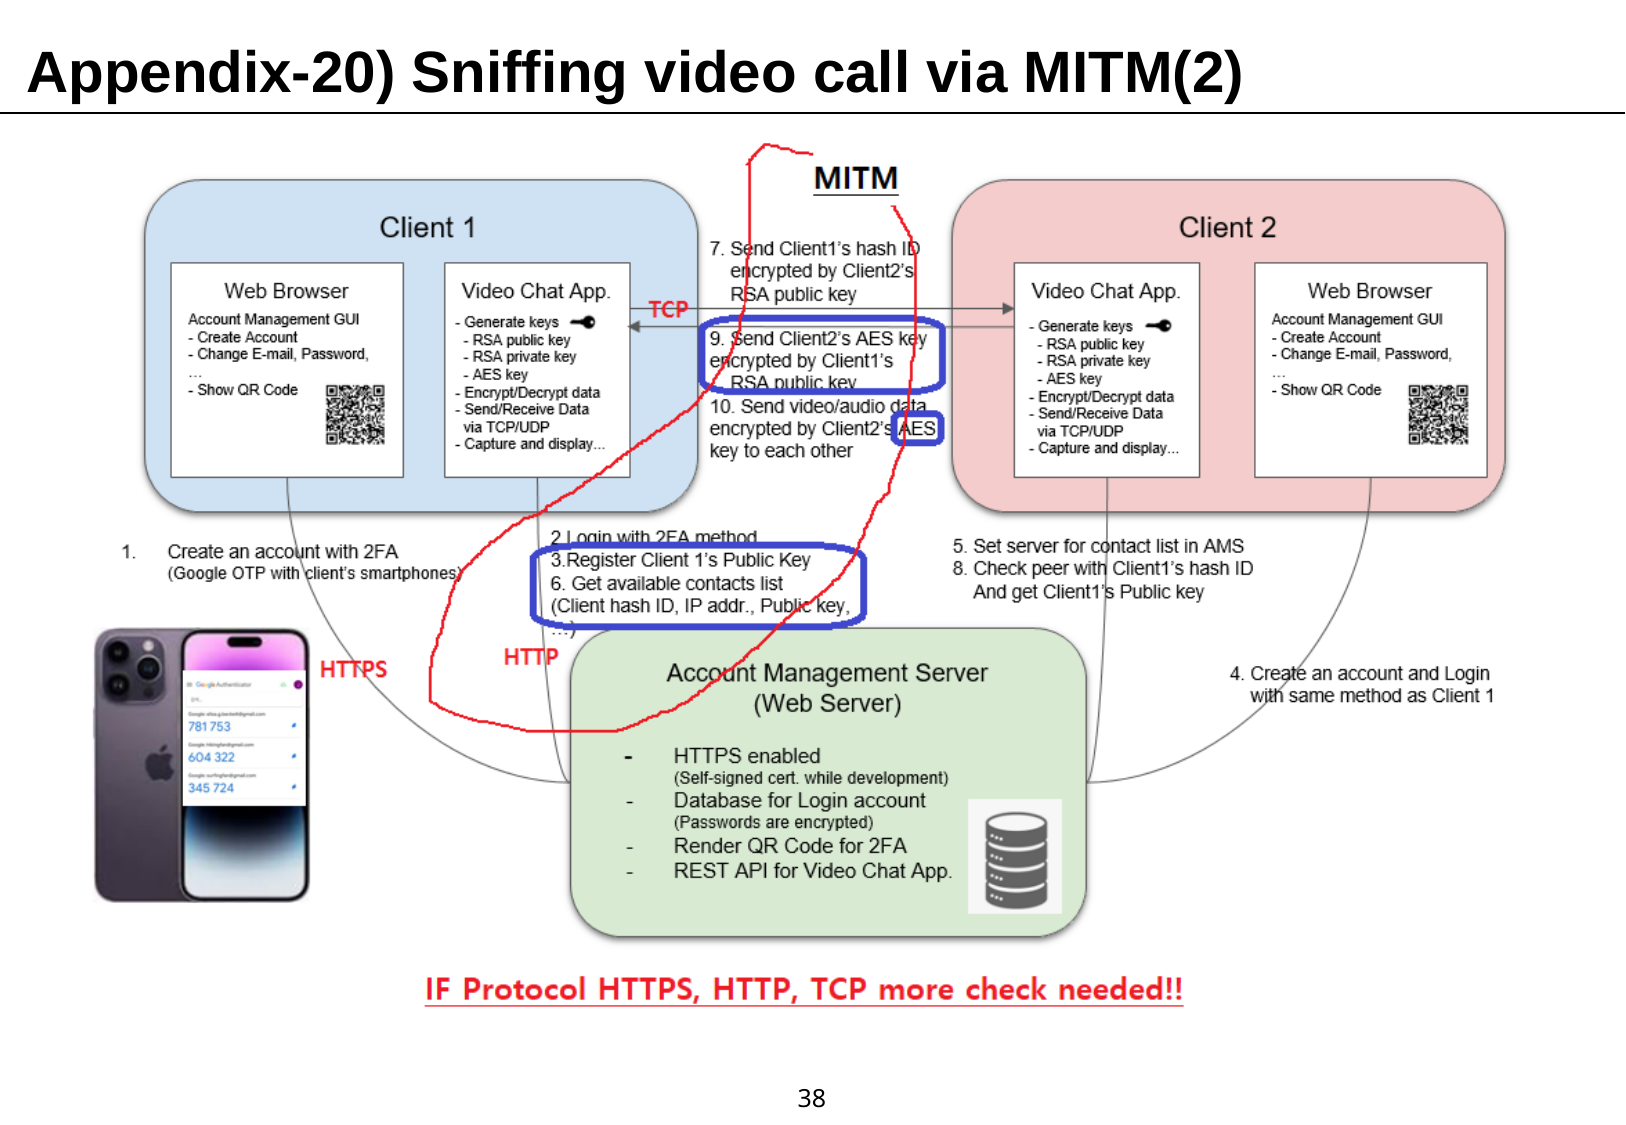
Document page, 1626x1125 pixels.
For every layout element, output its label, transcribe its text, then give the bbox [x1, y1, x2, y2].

text_box Appendix-20) Sniffing video call via MITM(2) [11, 12, 1625, 112]
picture [24, 124, 1601, 1040]
slide_number ‹#› [622, 1069, 1002, 1125]
